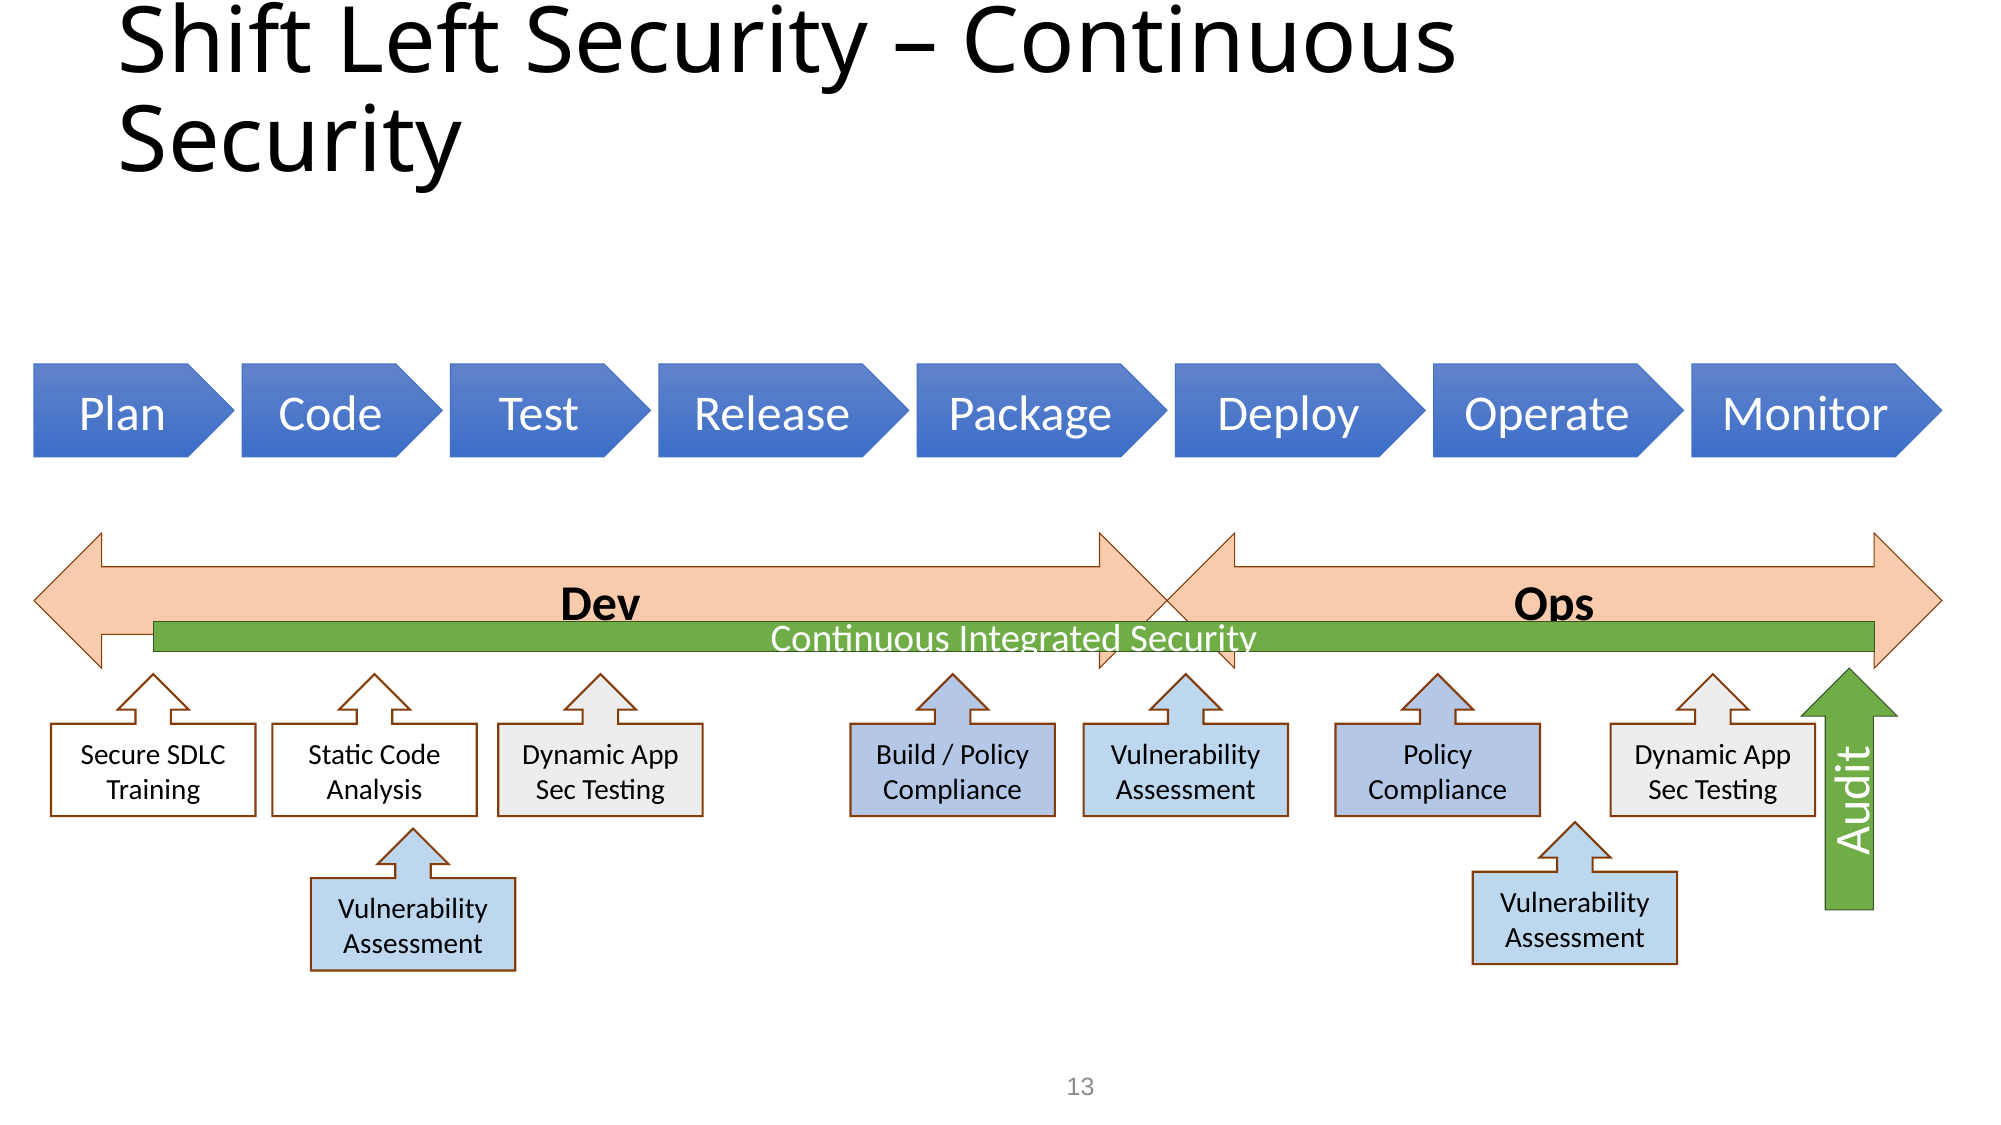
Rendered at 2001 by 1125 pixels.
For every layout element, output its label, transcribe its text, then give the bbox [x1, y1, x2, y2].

text_box Package [916, 363, 1168, 458]
text_box Dev [33, 531, 1167, 670]
text_box Vulnerability Assessment [310, 827, 516, 972]
text_box Dynamic App Sec Testing [1610, 673, 1816, 817]
text_box Deploy [1174, 363, 1427, 458]
text_box Audit [1800, 667, 1899, 911]
text_box Operate [1433, 363, 1685, 458]
text_box Vulnerability Assessment [1472, 821, 1678, 965]
text_box Test [449, 363, 652, 458]
text_box Vulnerability Assessment [1083, 673, 1289, 817]
text_box Plan [33, 363, 235, 458]
text_box Build / Policy Compliance [849, 673, 1056, 817]
slide_number 13 [879, 1055, 1110, 1116]
text_box Monitor [1691, 363, 1943, 458]
text_box Static Code Analysis [271, 673, 478, 817]
text_box Secure SDLC Training [50, 673, 257, 817]
text_box Code [241, 363, 444, 458]
text_box Policy Compliance [1334, 673, 1541, 817]
text_box Release [658, 363, 910, 458]
title Shift Left Security – Continuous Security [102, 7, 1621, 178]
text_box Ops [1166, 531, 1943, 670]
text_box Continuous Integrated Security [153, 621, 1875, 652]
text_box Dynamic App Sec Testing [497, 673, 704, 817]
